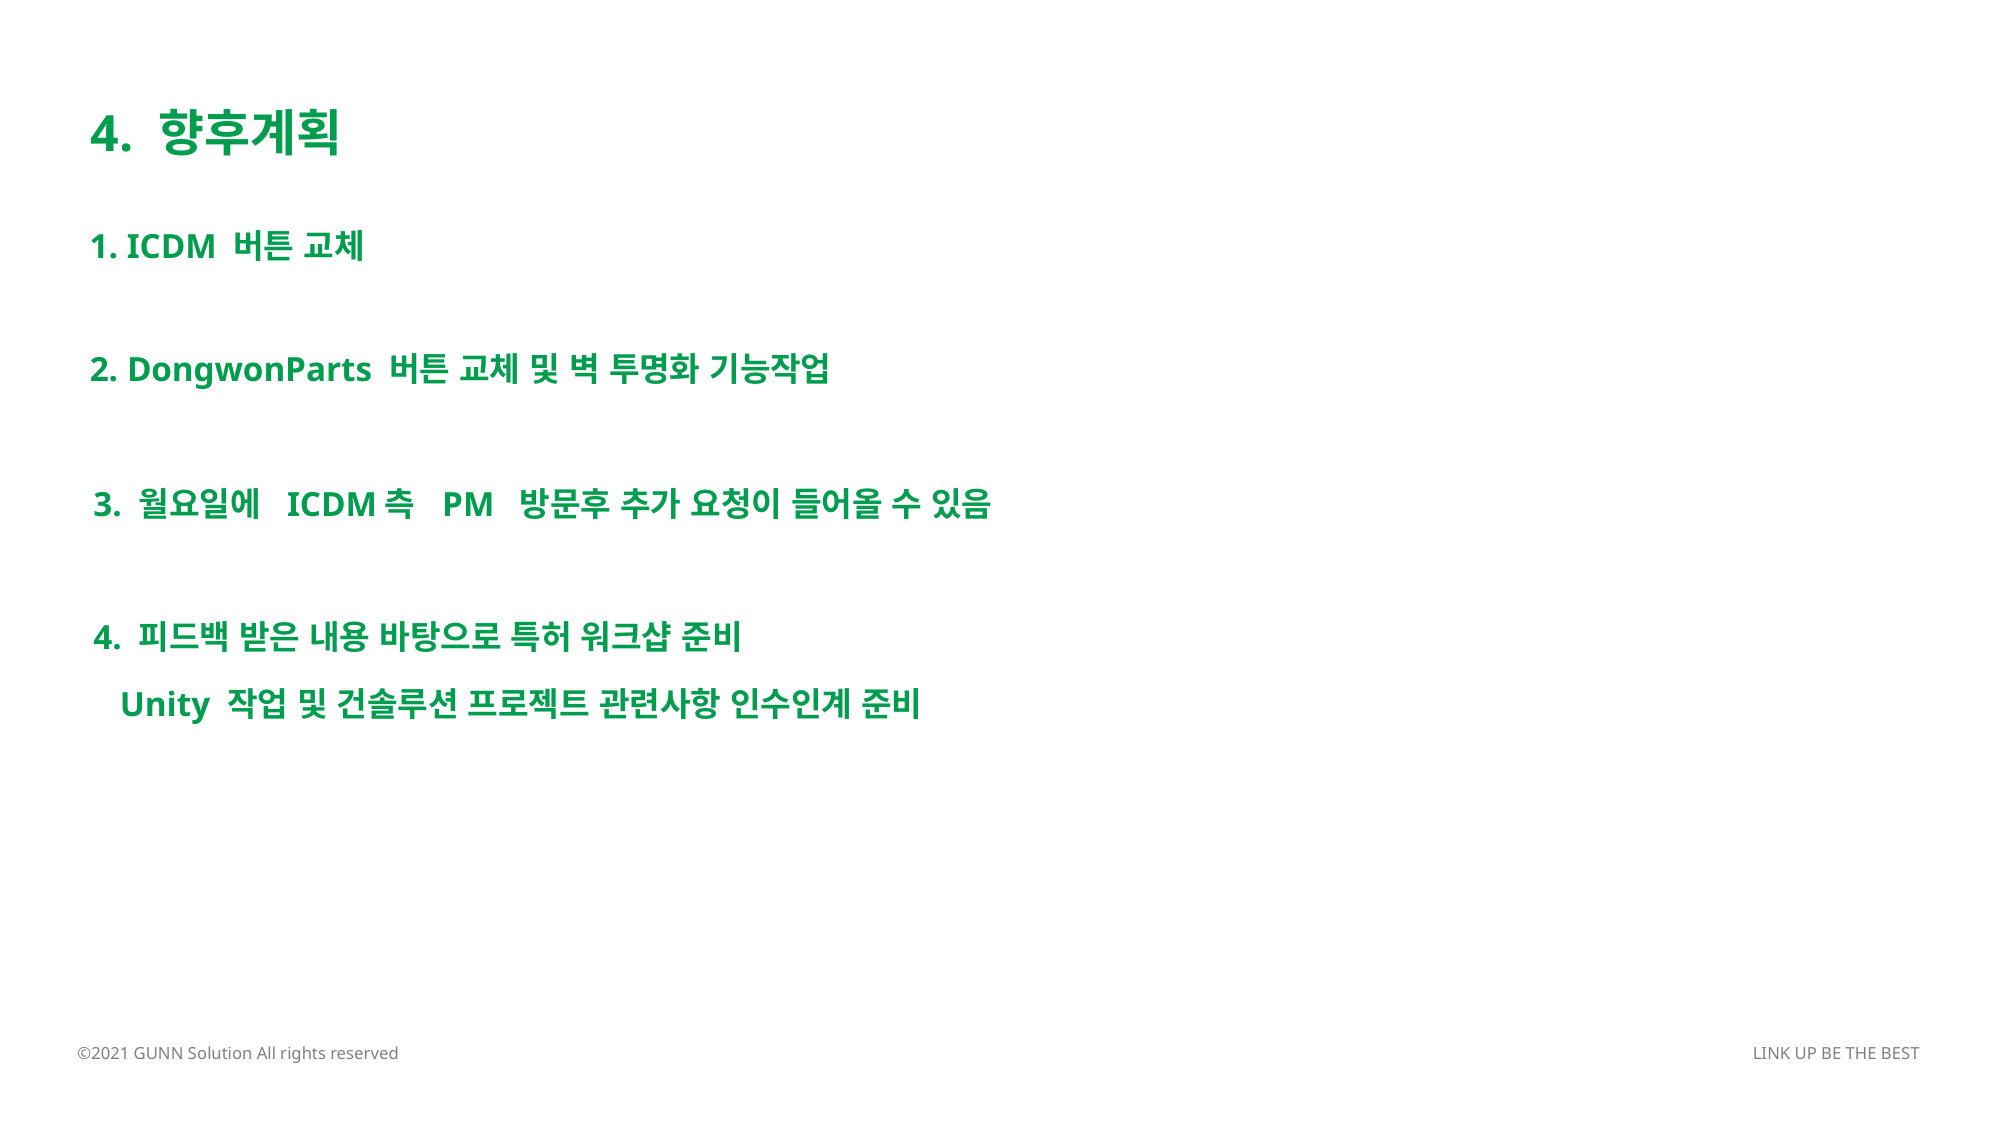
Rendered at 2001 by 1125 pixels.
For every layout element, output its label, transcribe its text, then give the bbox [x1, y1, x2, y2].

text_box 1. ICDM 버튼 교체 [74, 197, 380, 273]
text_box 2. DongwonParts 버튼 교체 및 벽 투명화 기능작업 [75, 320, 847, 396]
text_box 4. 향후계획 [75, 64, 358, 169]
text_box 3. 월요일에 ICDM측 PM 방문후 추가 요청이 들어올 수 있음 4. 피드백 받은 내용 바탕으로 특허 워크샵 준비 Unity 작업 및 건솔루션 프로젝트 관련사항 인수인계 준비 [78, 455, 1897, 730]
